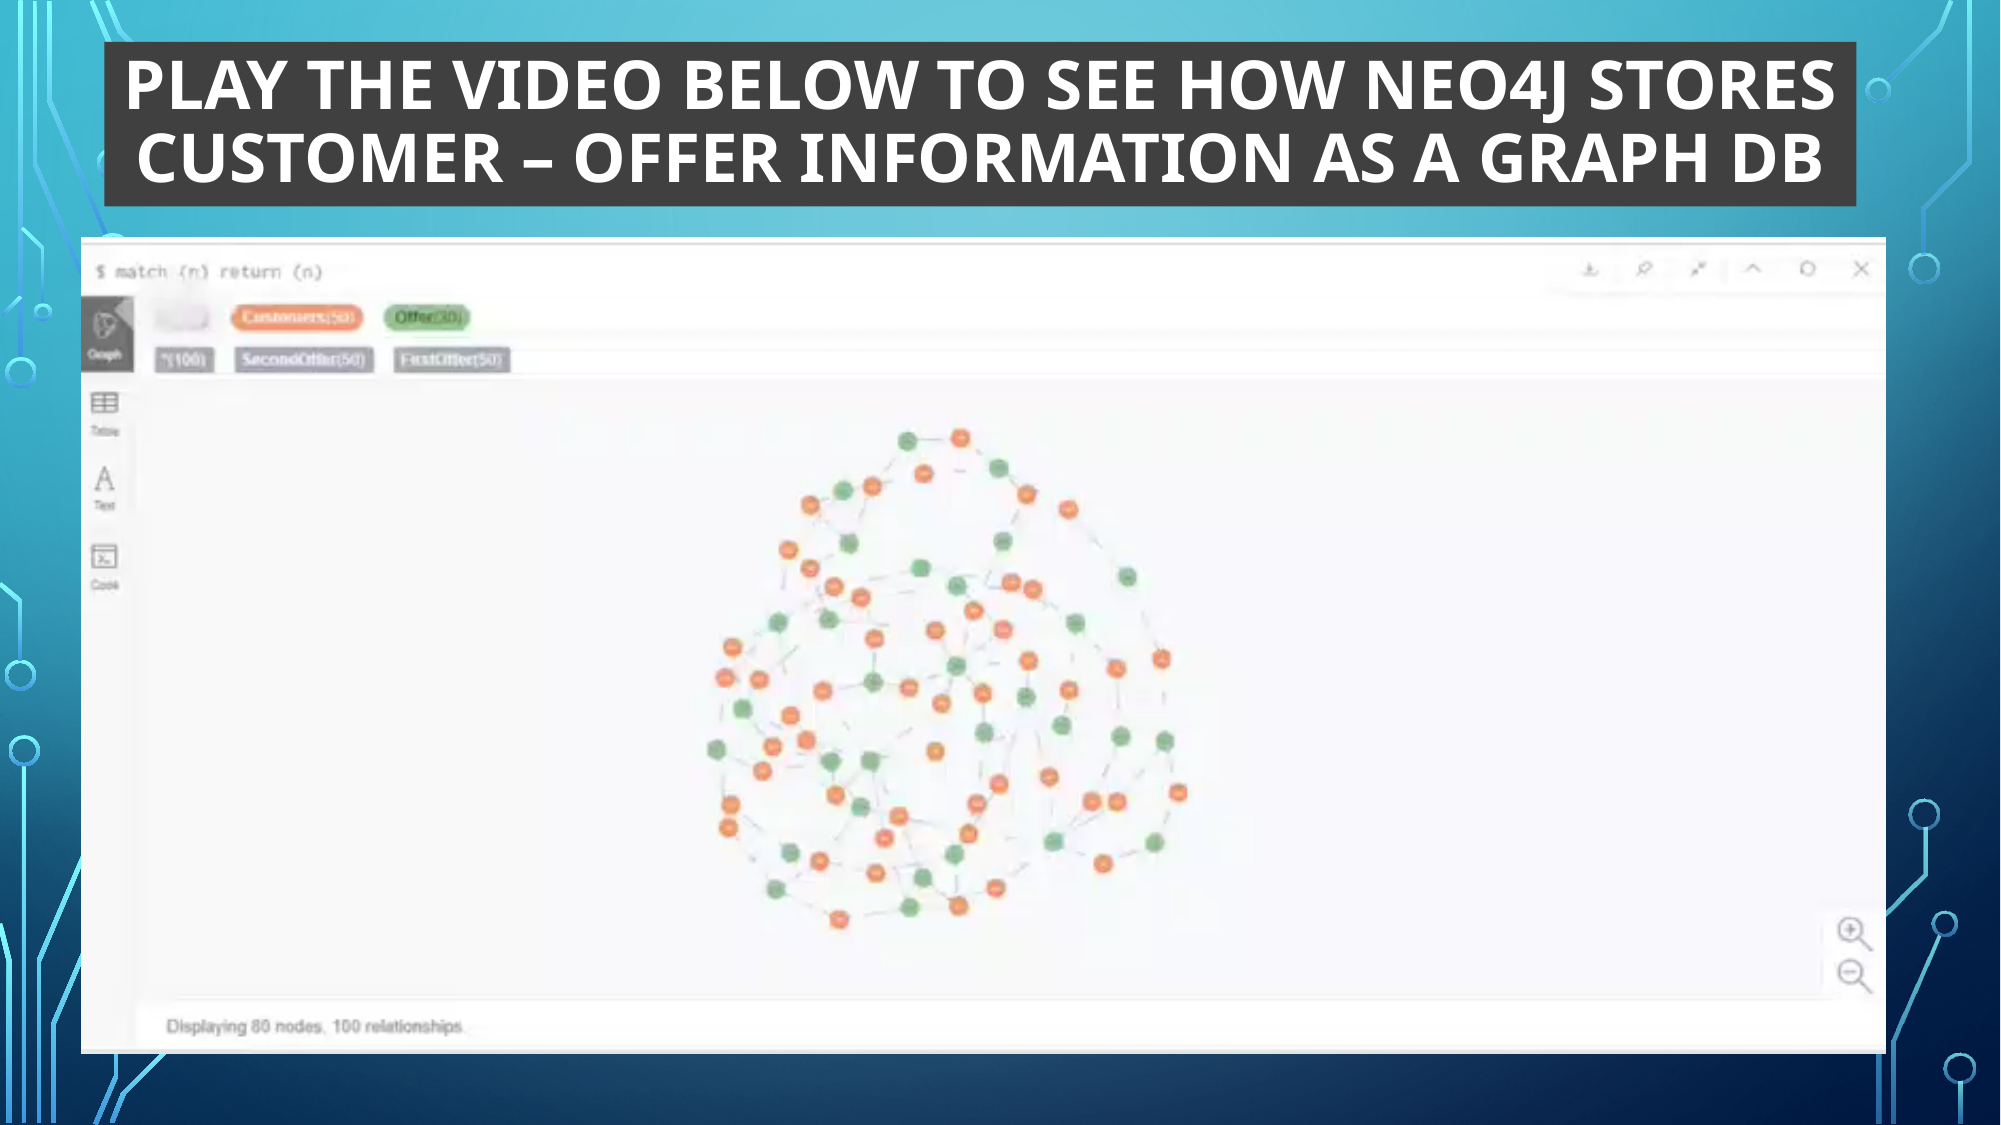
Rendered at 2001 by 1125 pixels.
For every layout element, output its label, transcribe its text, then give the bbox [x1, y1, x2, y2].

title Play the video below to see how NEO4j stores customer – offer information as a graph DB [104, 41, 1857, 207]
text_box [80, 236, 1887, 1055]
